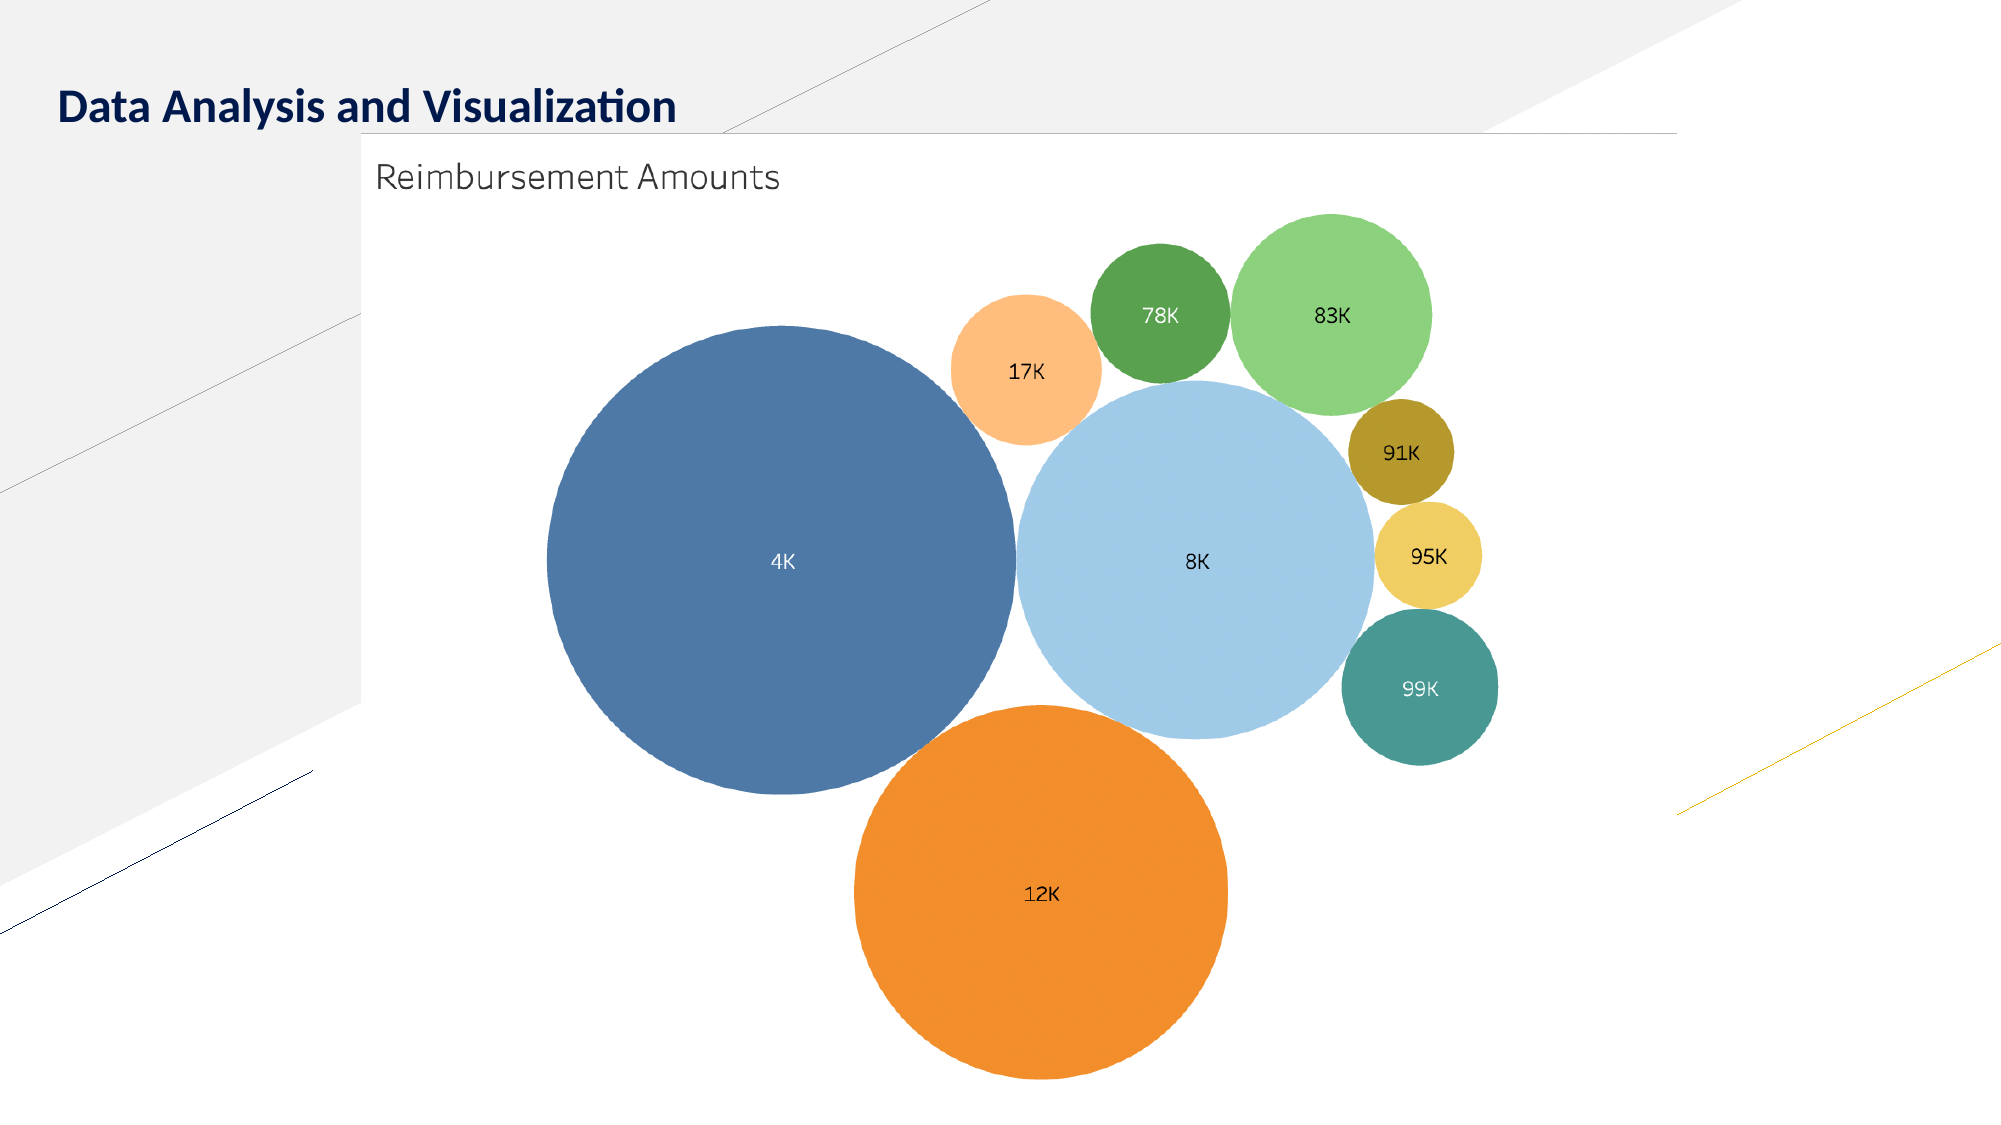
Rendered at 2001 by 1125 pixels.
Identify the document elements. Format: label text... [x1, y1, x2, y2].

picture [360, 133, 1677, 1091]
title Data Analysis and Visualization [42, 0, 1172, 134]
